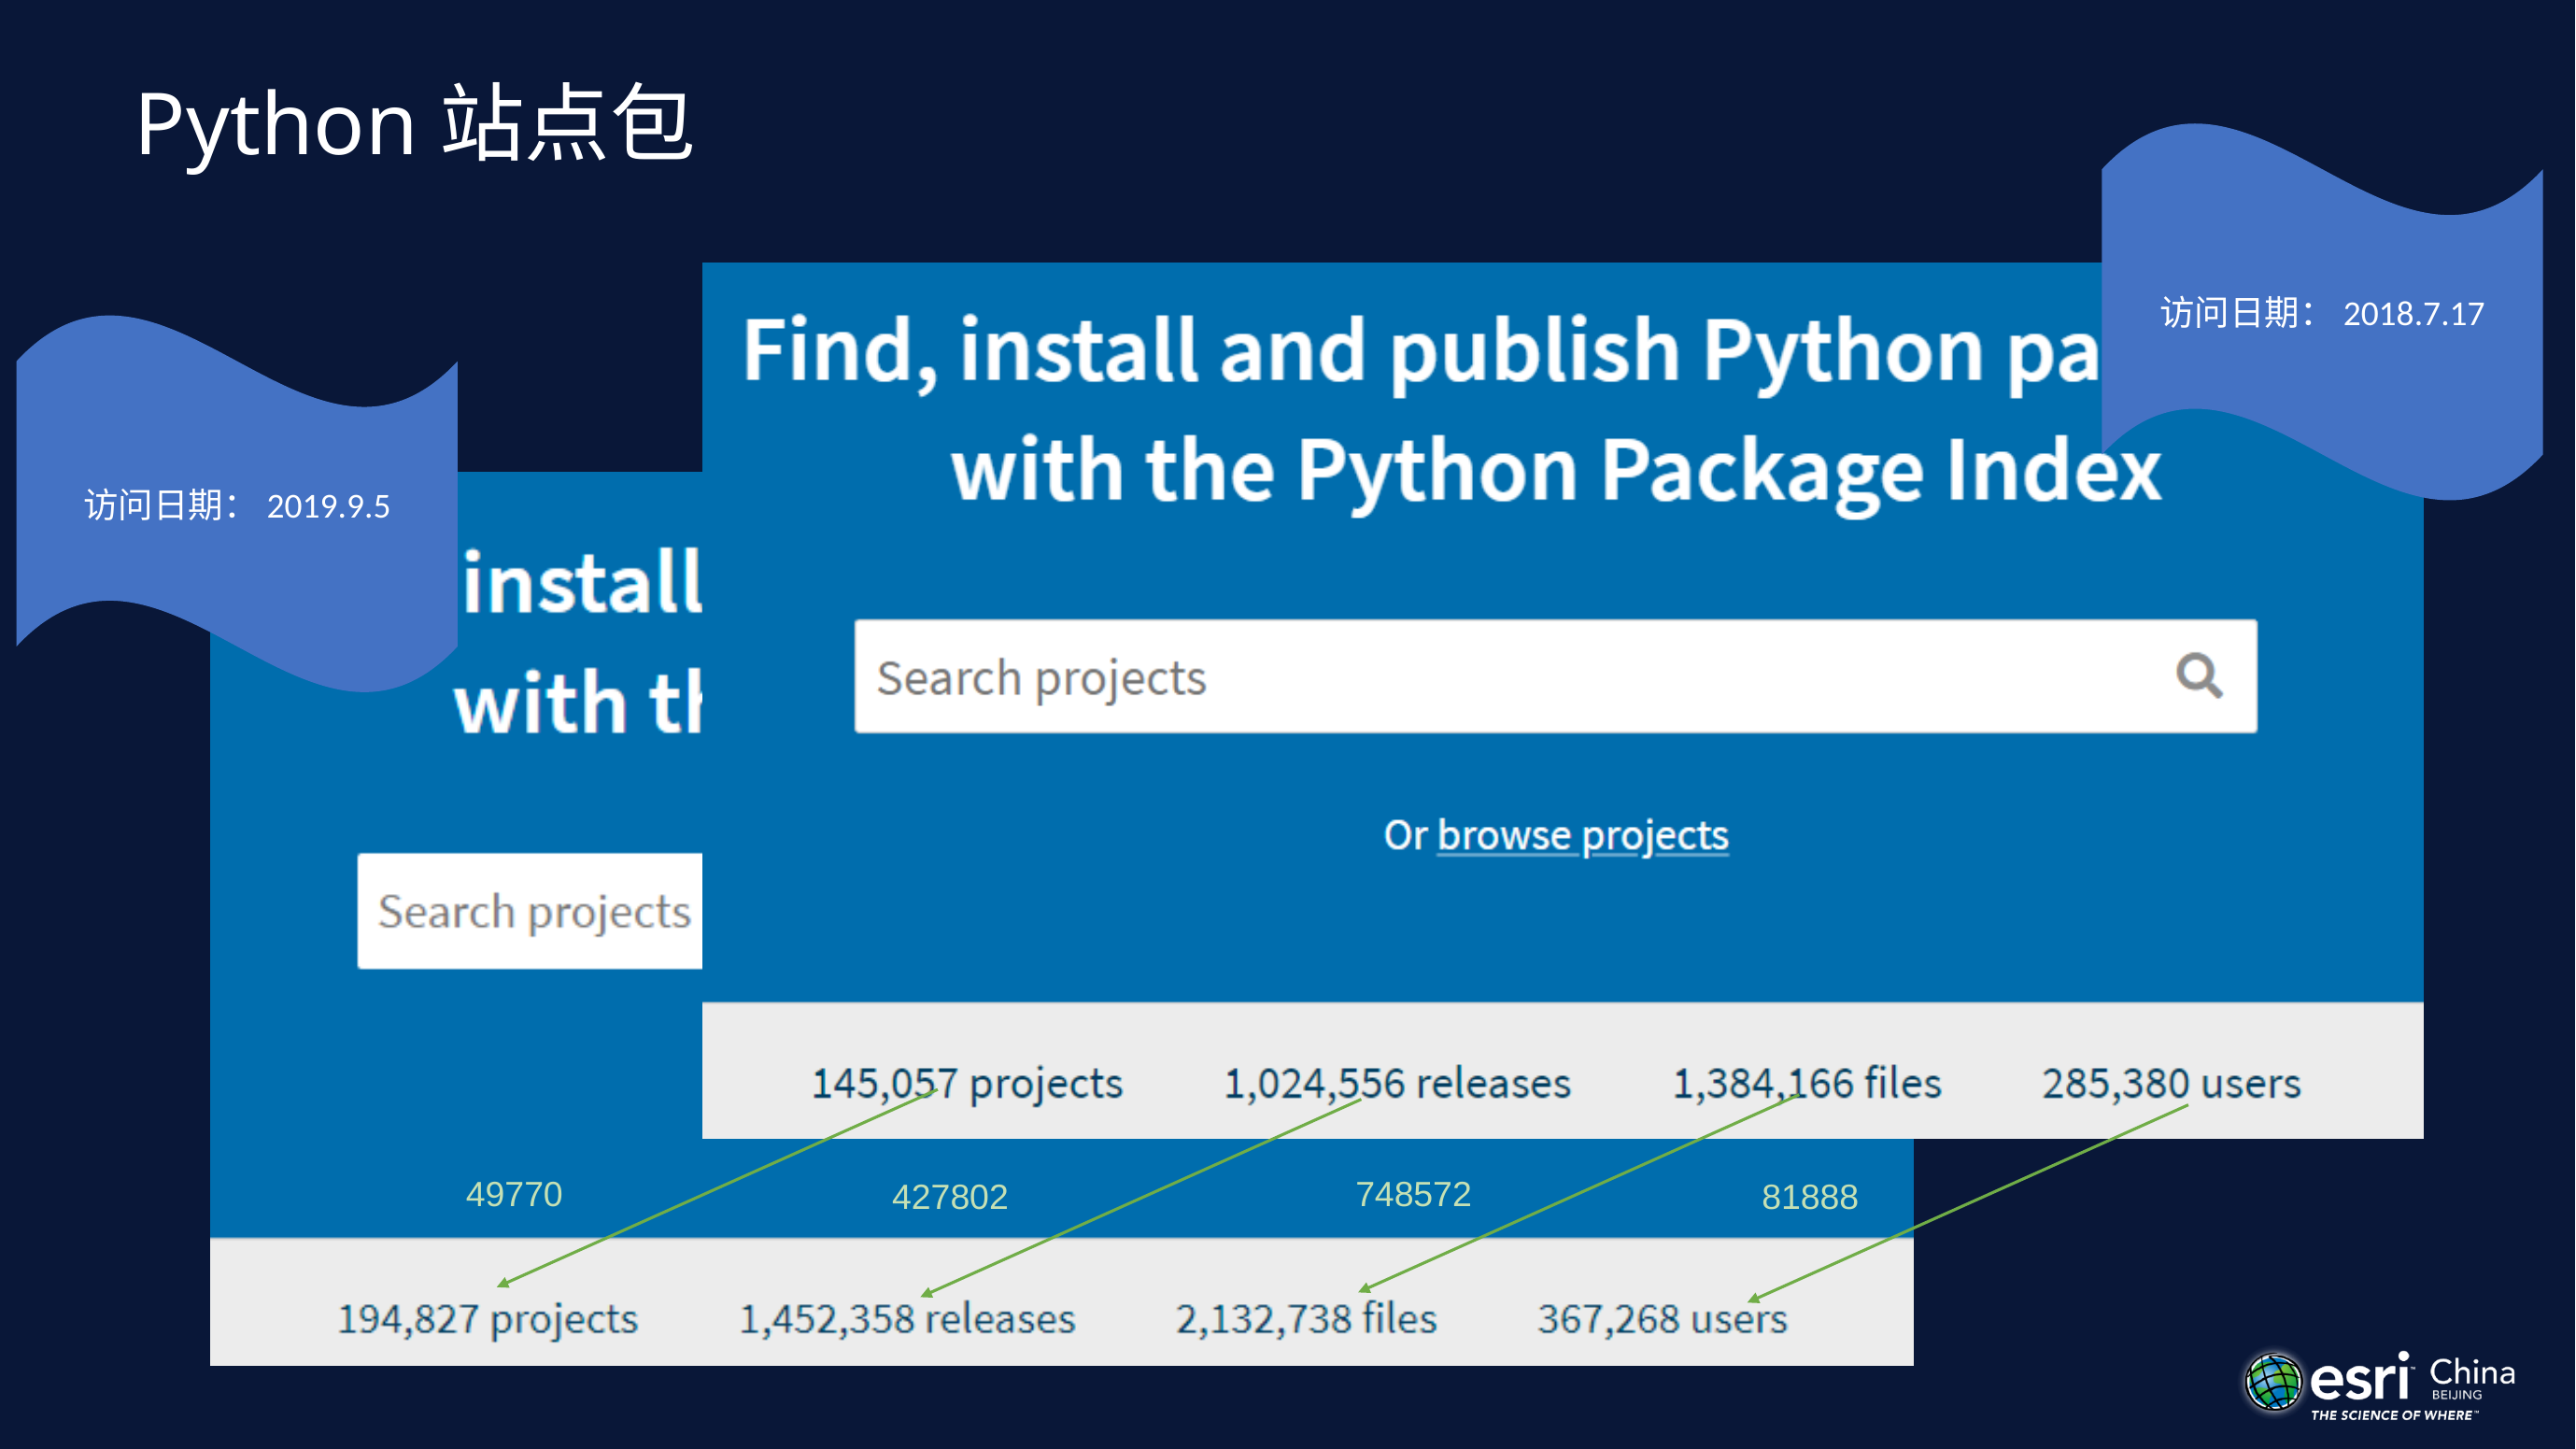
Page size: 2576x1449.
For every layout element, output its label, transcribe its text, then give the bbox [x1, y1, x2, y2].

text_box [496, 1089, 938, 1287]
picture [210, 263, 2424, 1366]
text_box 访问日期：2019.9.5 [16, 315, 458, 646]
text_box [1358, 1094, 1800, 1293]
title Python站点包 [120, 70, 2403, 183]
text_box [920, 1099, 1362, 1298]
text_box 访问日期：2018.7.17 [2102, 123, 2543, 501]
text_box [1747, 1104, 2188, 1303]
picture [2225, 1335, 2534, 1443]
